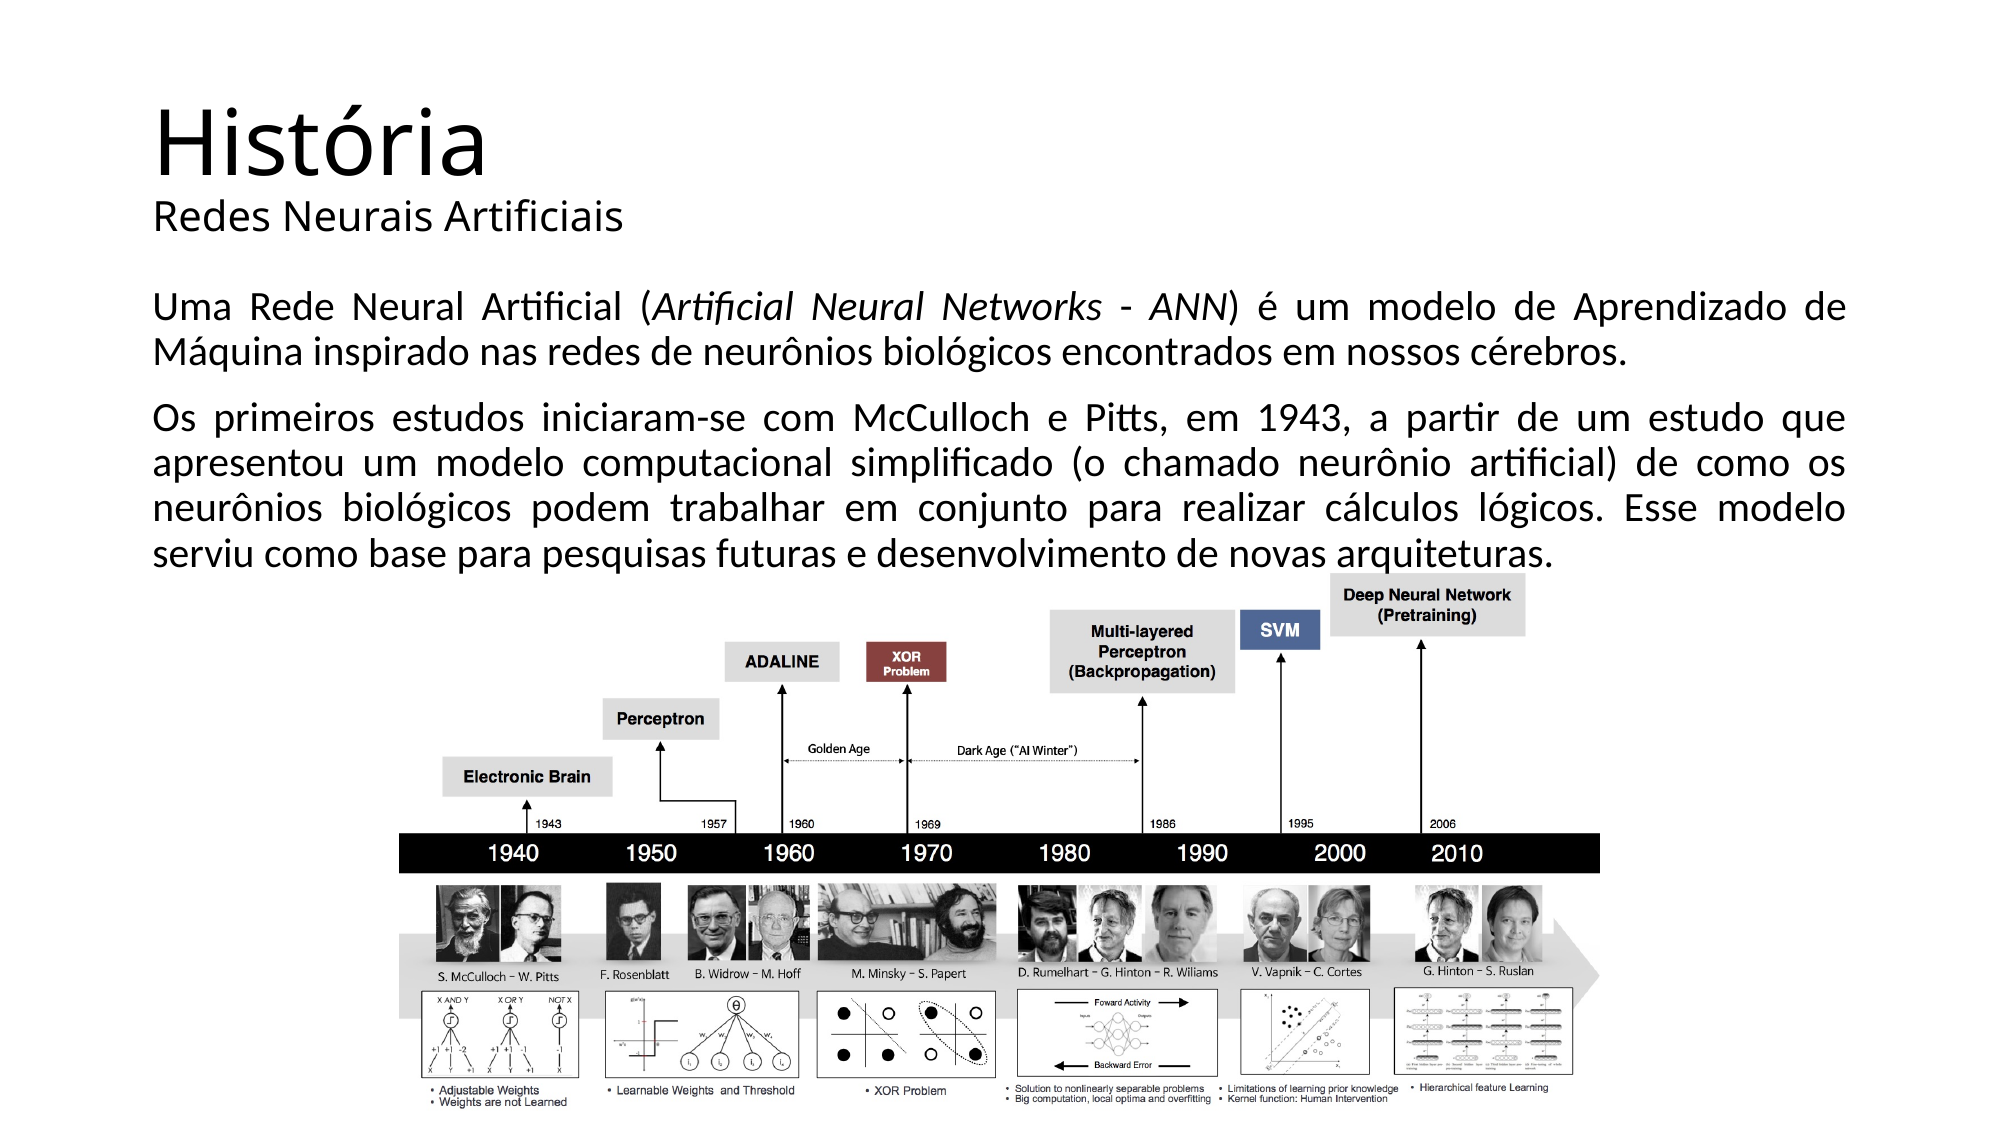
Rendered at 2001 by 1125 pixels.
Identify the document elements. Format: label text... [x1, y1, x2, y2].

title História Redes Neurais Artificiais [137, 59, 1863, 277]
list Uma Rede Neural Artificial (Artificial Neural Networks - ANN) é um modelo de Aprendizado de Máquina inspirado nas redes de neurônios biológicos encontrados em nossos cérebros. Os primeiros estudos iniciaram-se com McCulloch e Pitts, em 1943, a partir de um estudo que apresentou um modelo computacional simplificado (o chamado neurônio artificial) de como os neurônios biológicos podem trabalhar em conjunto para realizar cálculos lógicos. Esse modelo serviu como base para pesquisas futuras e desenvolvimento de novas arquiteturas. [137, 277, 1863, 1035]
picture [399, 561, 1600, 1125]
